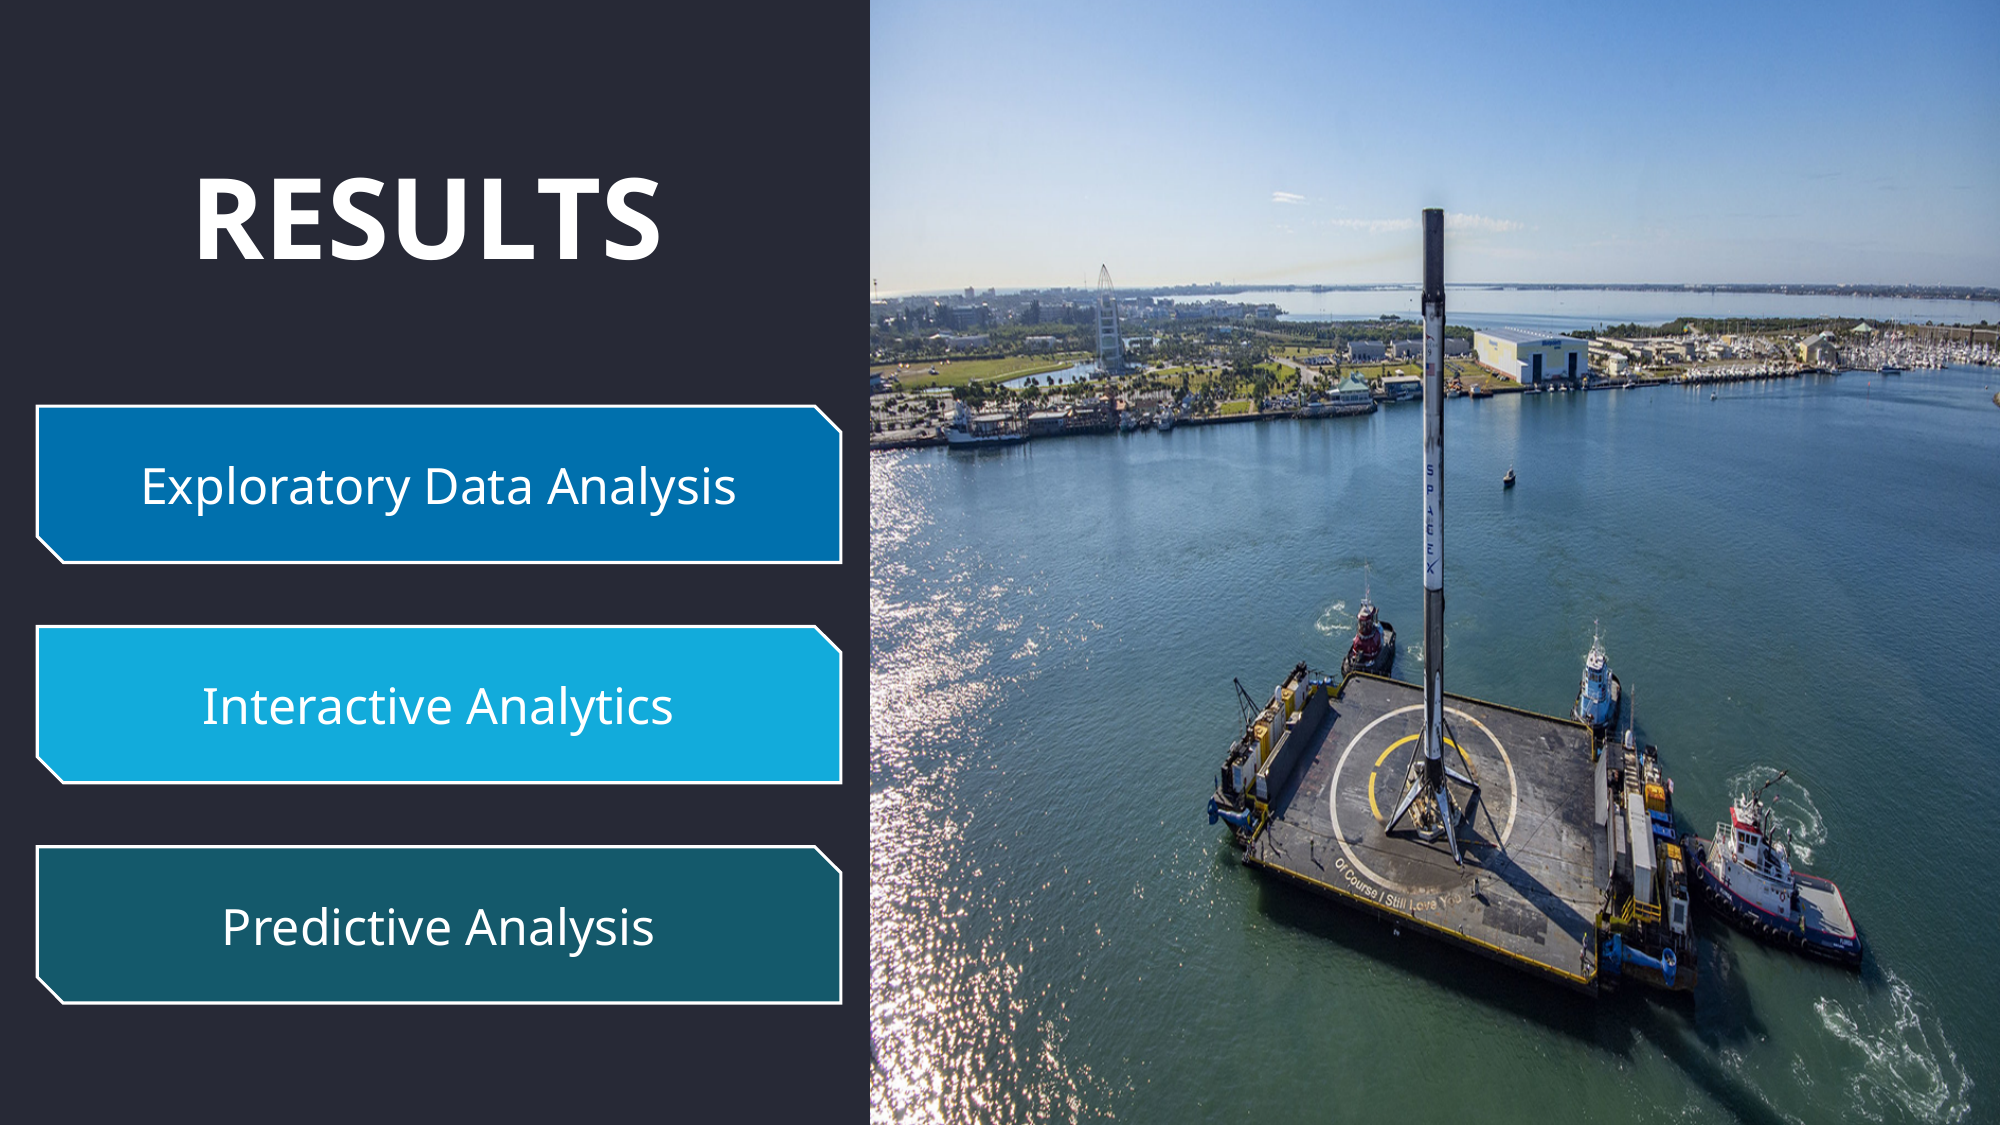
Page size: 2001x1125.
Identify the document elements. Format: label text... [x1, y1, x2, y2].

text_box Exploratory Data Analysis [35, 404, 843, 565]
text_box Interactive Analytics [35, 624, 843, 785]
title results [102, 160, 776, 284]
text_box Predictive Analysis [35, 845, 843, 1005]
picture [869, 0, 2000, 1125]
